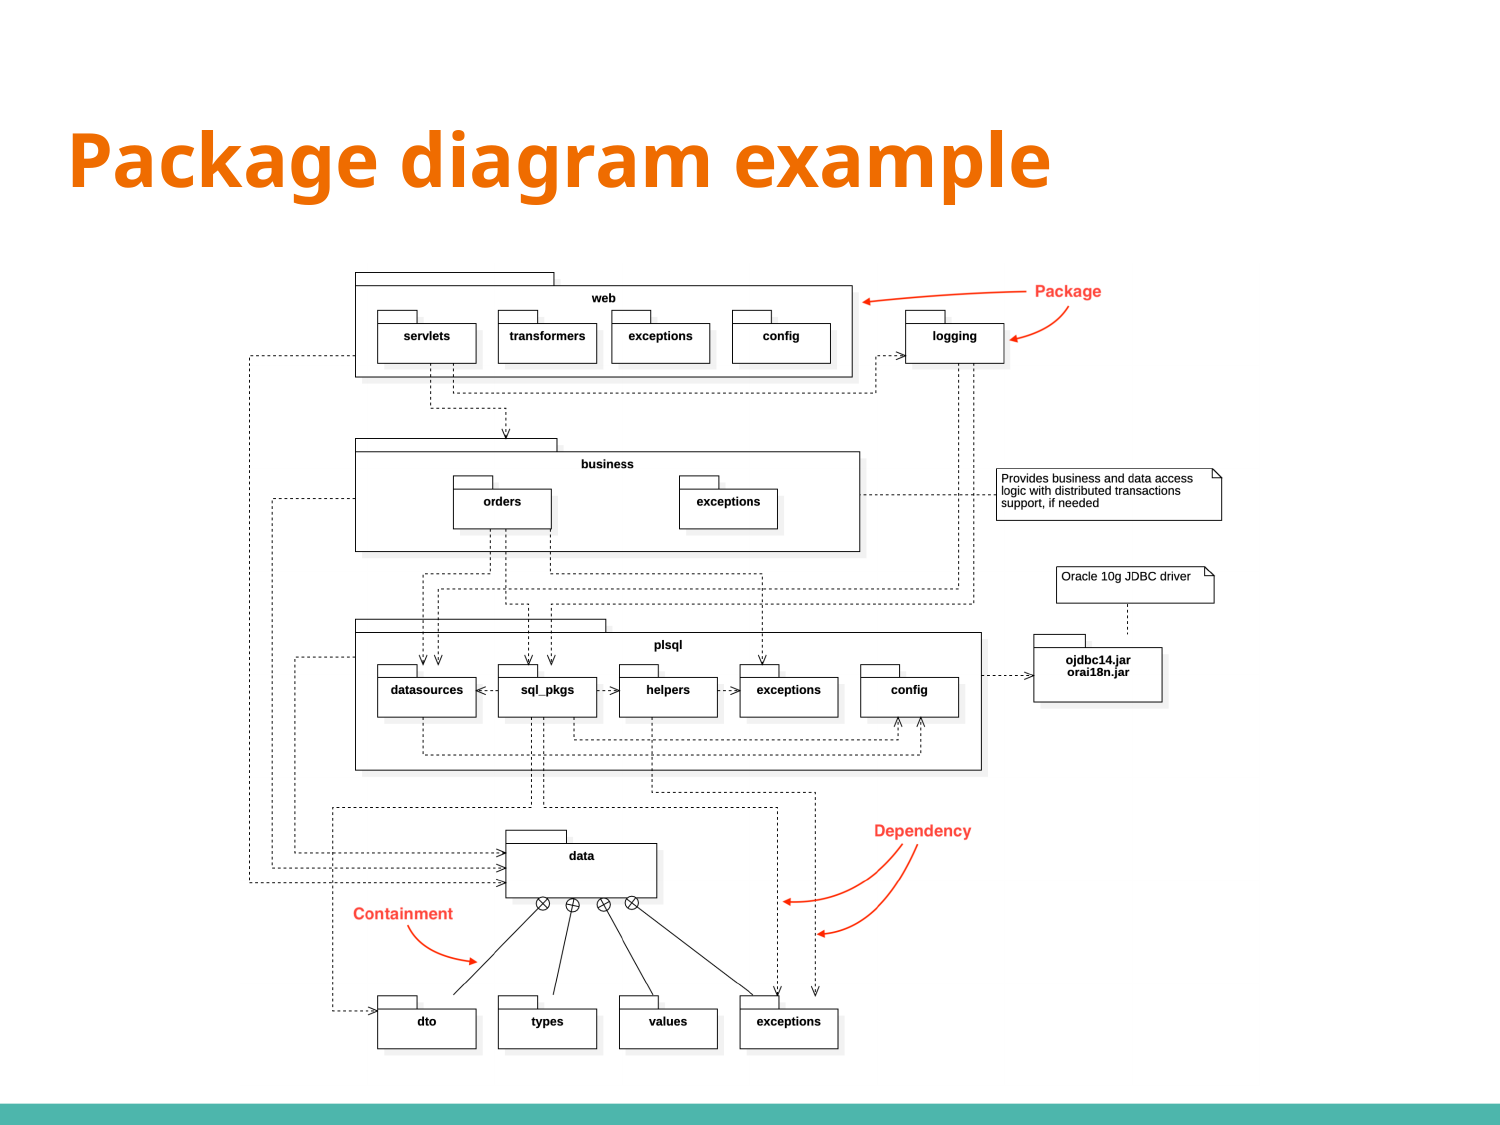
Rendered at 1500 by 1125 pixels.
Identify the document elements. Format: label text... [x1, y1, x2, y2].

title Package diagram example [51, 97, 1449, 252]
picture [240, 262, 1260, 1087]
